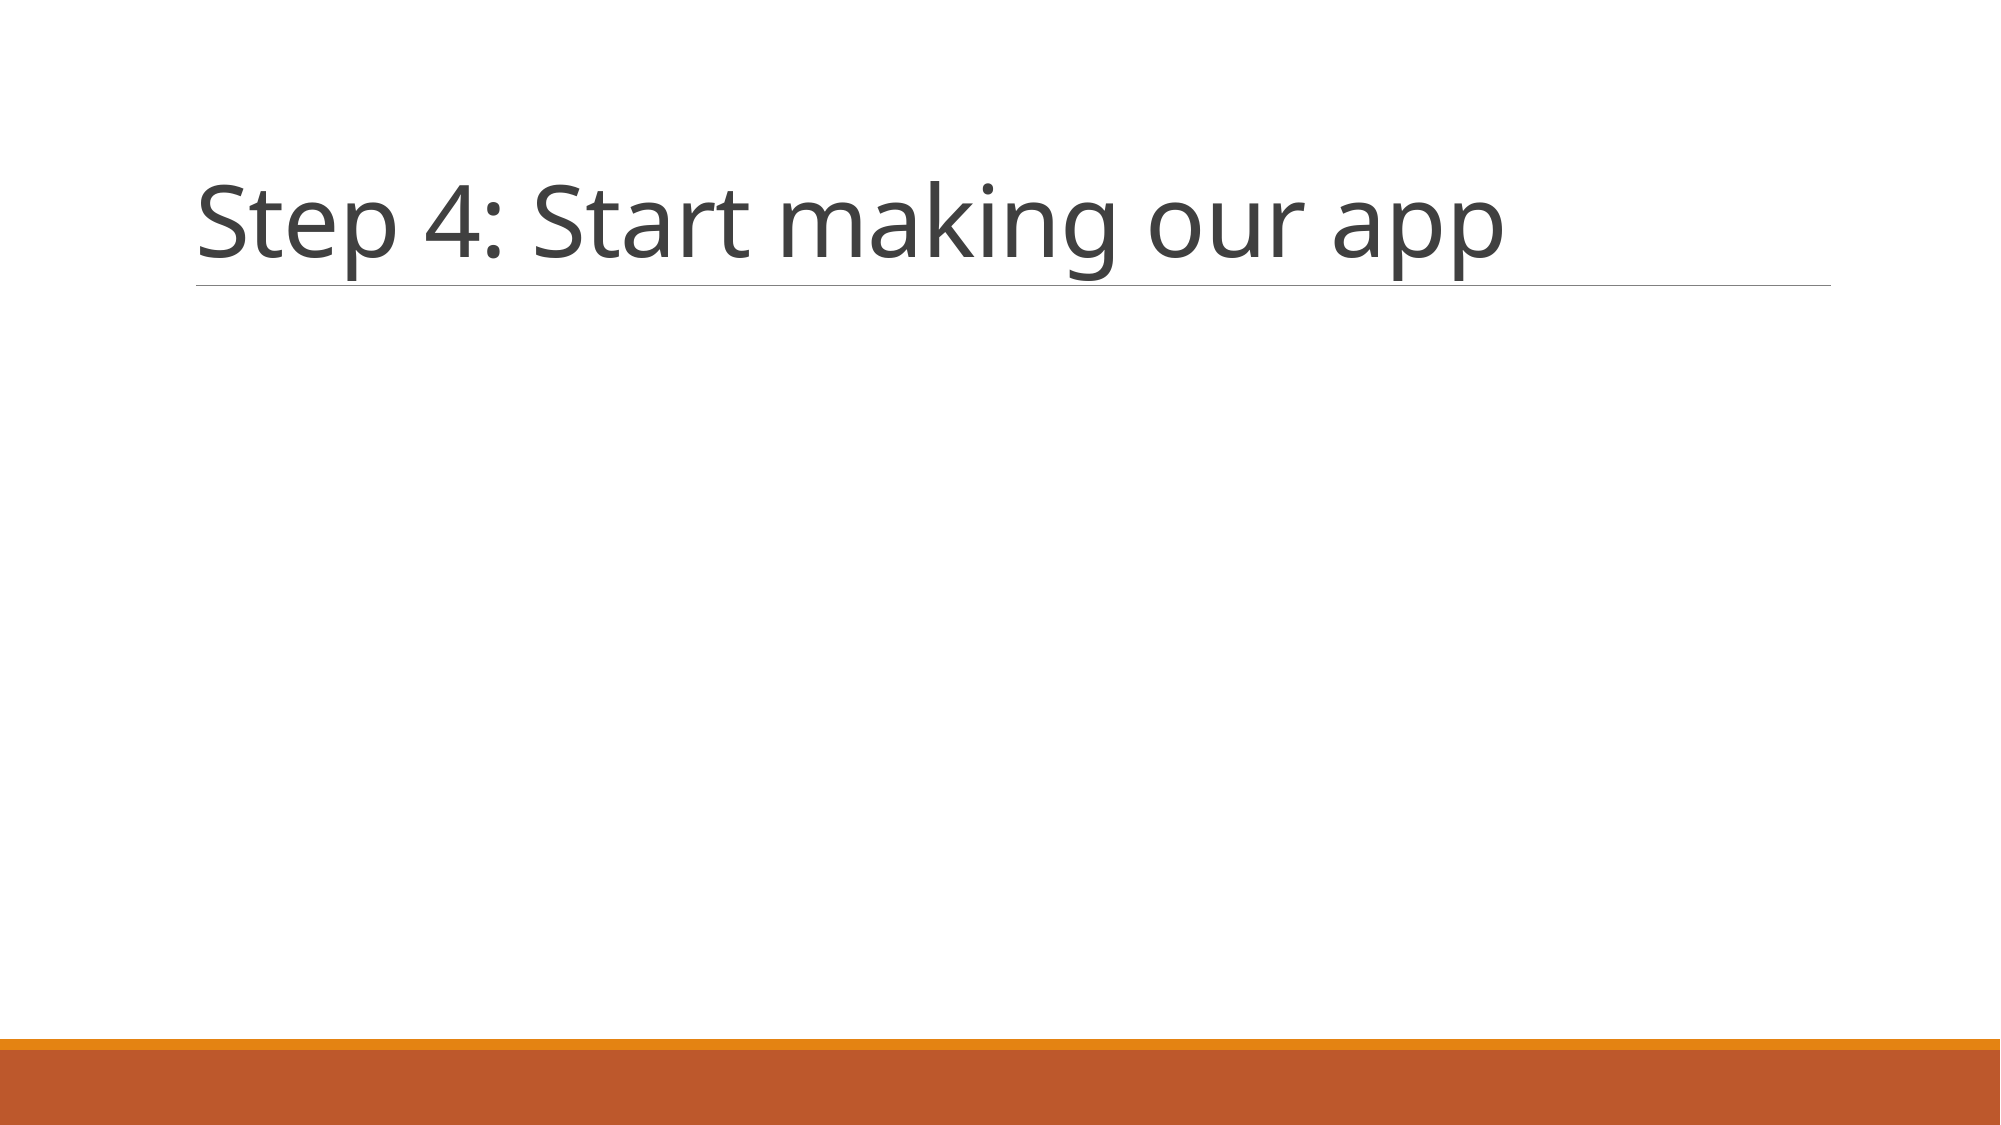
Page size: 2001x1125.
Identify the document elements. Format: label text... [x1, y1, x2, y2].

title Step 4: Start making our app [180, 47, 1830, 285]
